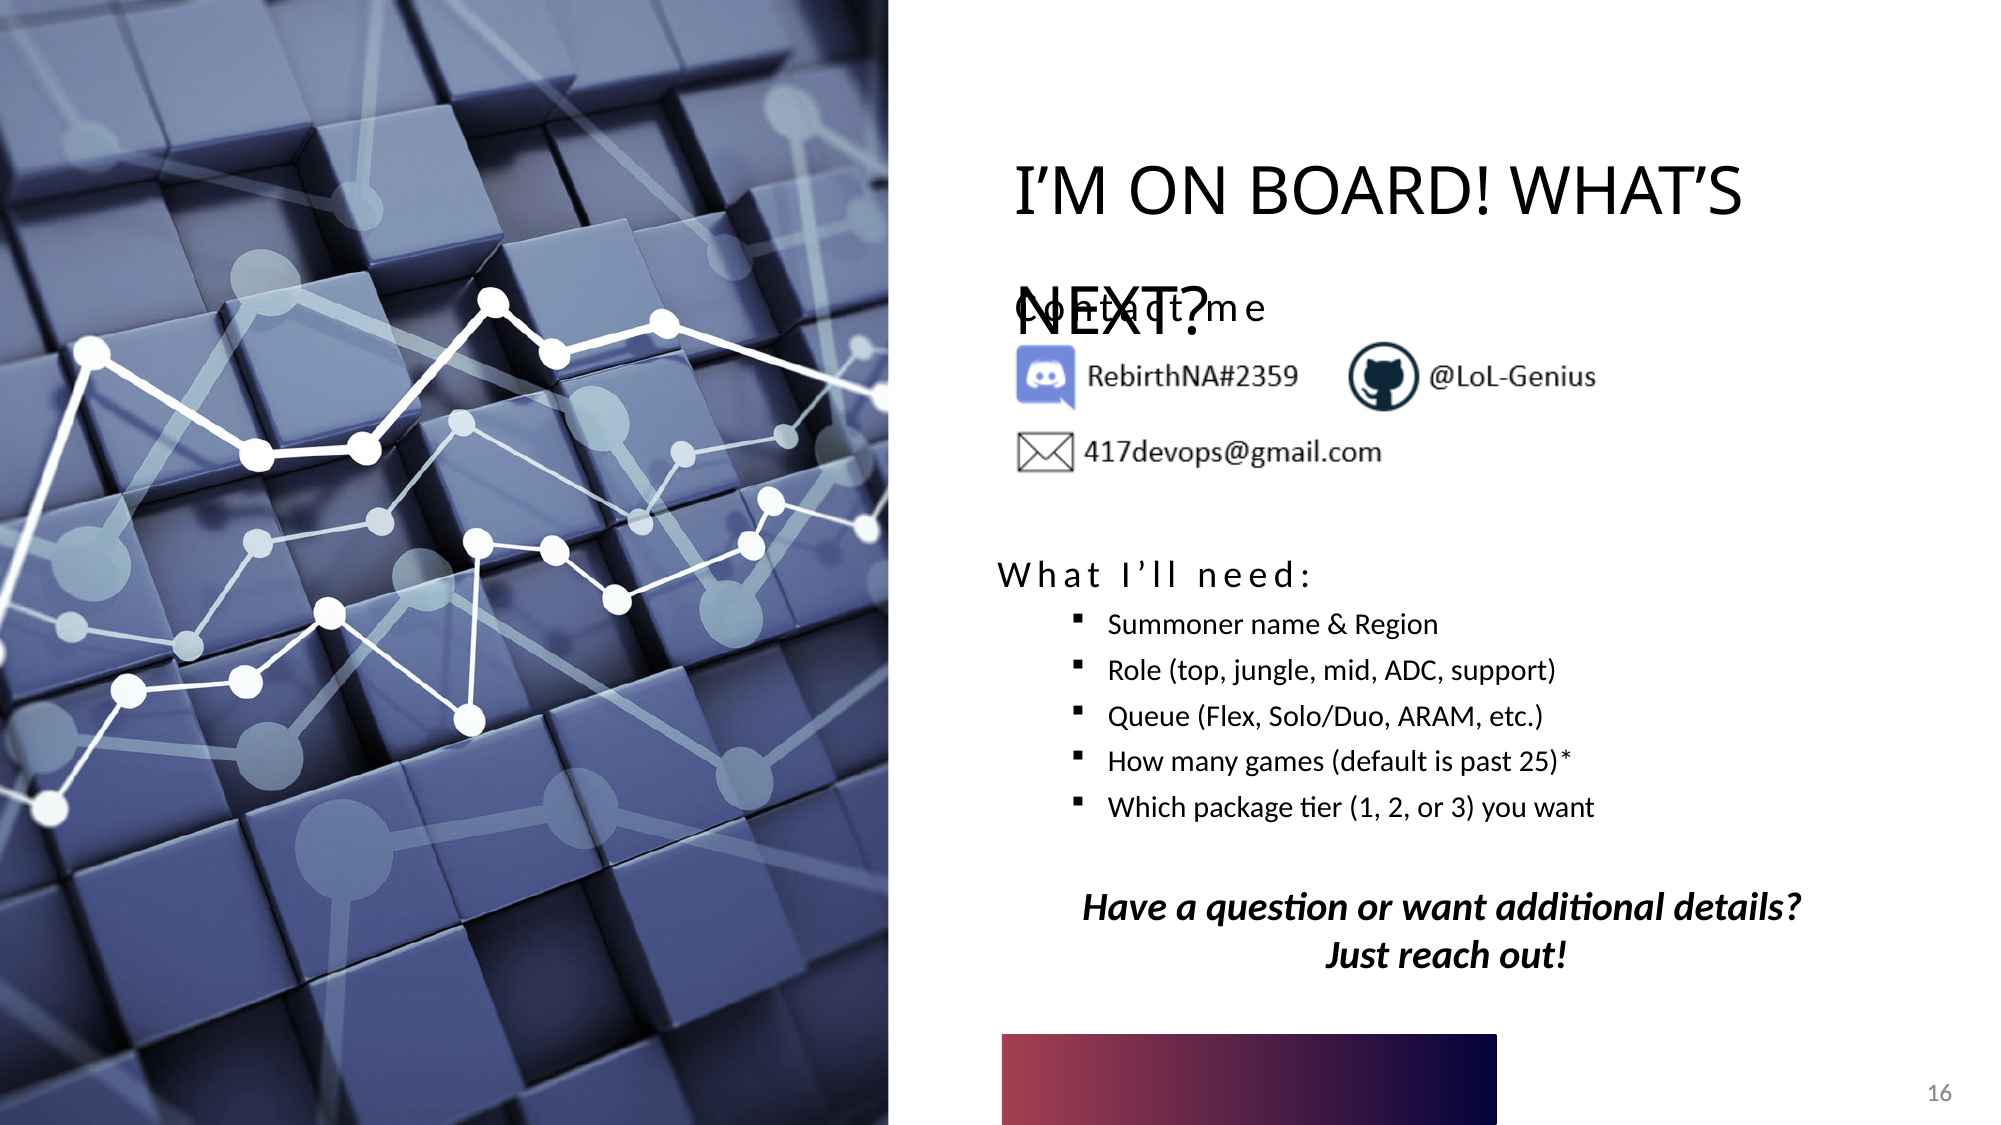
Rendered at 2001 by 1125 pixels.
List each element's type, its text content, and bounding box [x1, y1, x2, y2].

slide_number 16 [1894, 1061, 1968, 1121]
text_box Have a question or want additional details? Just reach out! [999, 872, 1895, 984]
title I’m on board! What’s next? [999, 100, 1968, 246]
picture [0, 0, 889, 1125]
list Contact me [999, 272, 1930, 466]
text_box What I’ll need: Summoner name & Region Role (top, jungle, mid, ADC, support) Queue (Flex, Solo/Duo, ARAM, etc.) How many games (default is past 25)* Which package tier (1, 2, or 3) you want [982, 542, 1913, 832]
picture [1003, 336, 1612, 487]
